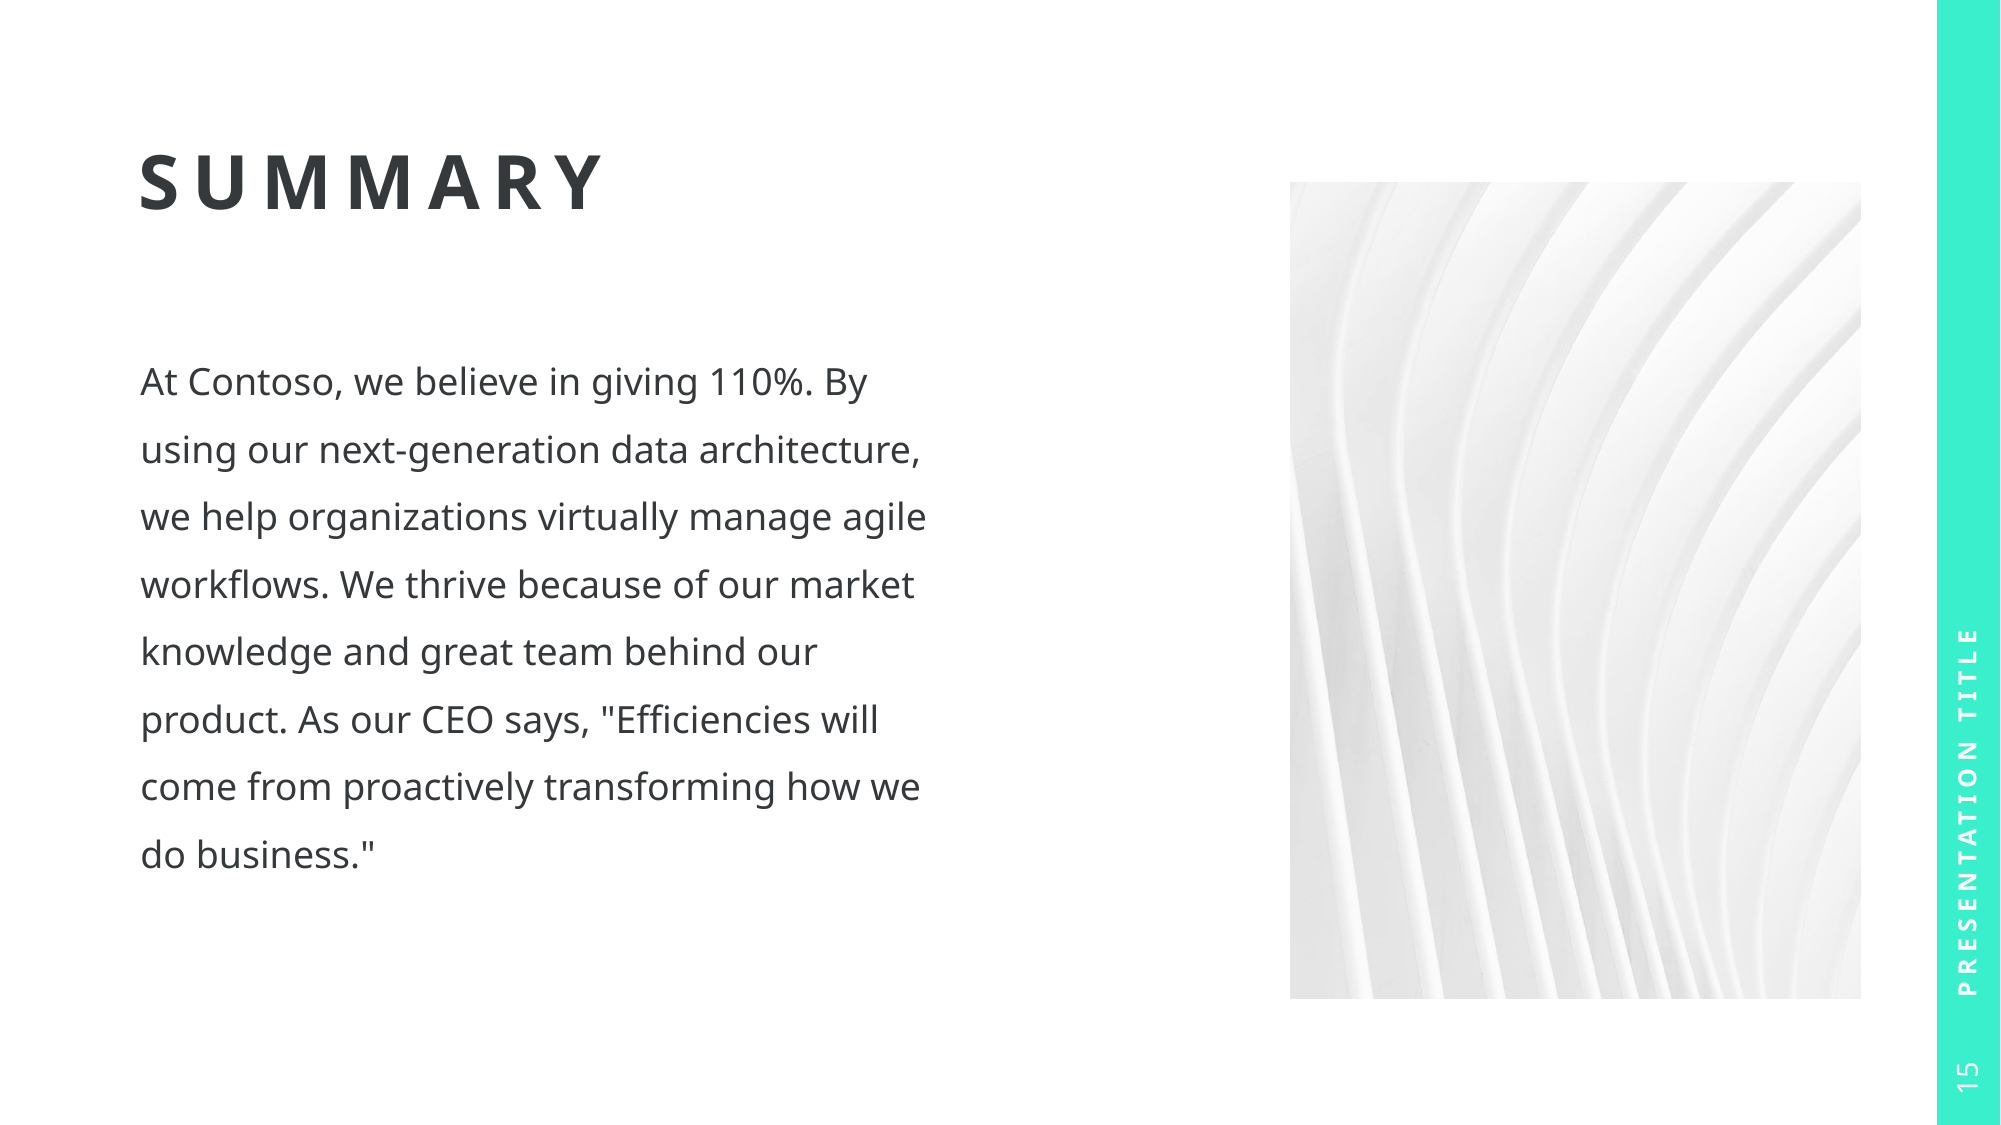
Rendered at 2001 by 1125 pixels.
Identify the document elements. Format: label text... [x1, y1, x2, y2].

footer Presentation Title [1937, 0, 2000, 1032]
slide_number 15 [1937, 1032, 2000, 1125]
title SUMMARY [139, 145, 1082, 306]
picture [1290, 182, 1861, 999]
list At Contoso, we believe in giving 110%. By using our next-generation data architecture, we help organizations virtually manage agile workflows. We thrive because of our market knowledge and great team behind our product. As our CEO says, "Efficiencies will come from proactively transforming how we do business." [140, 335, 933, 921]
